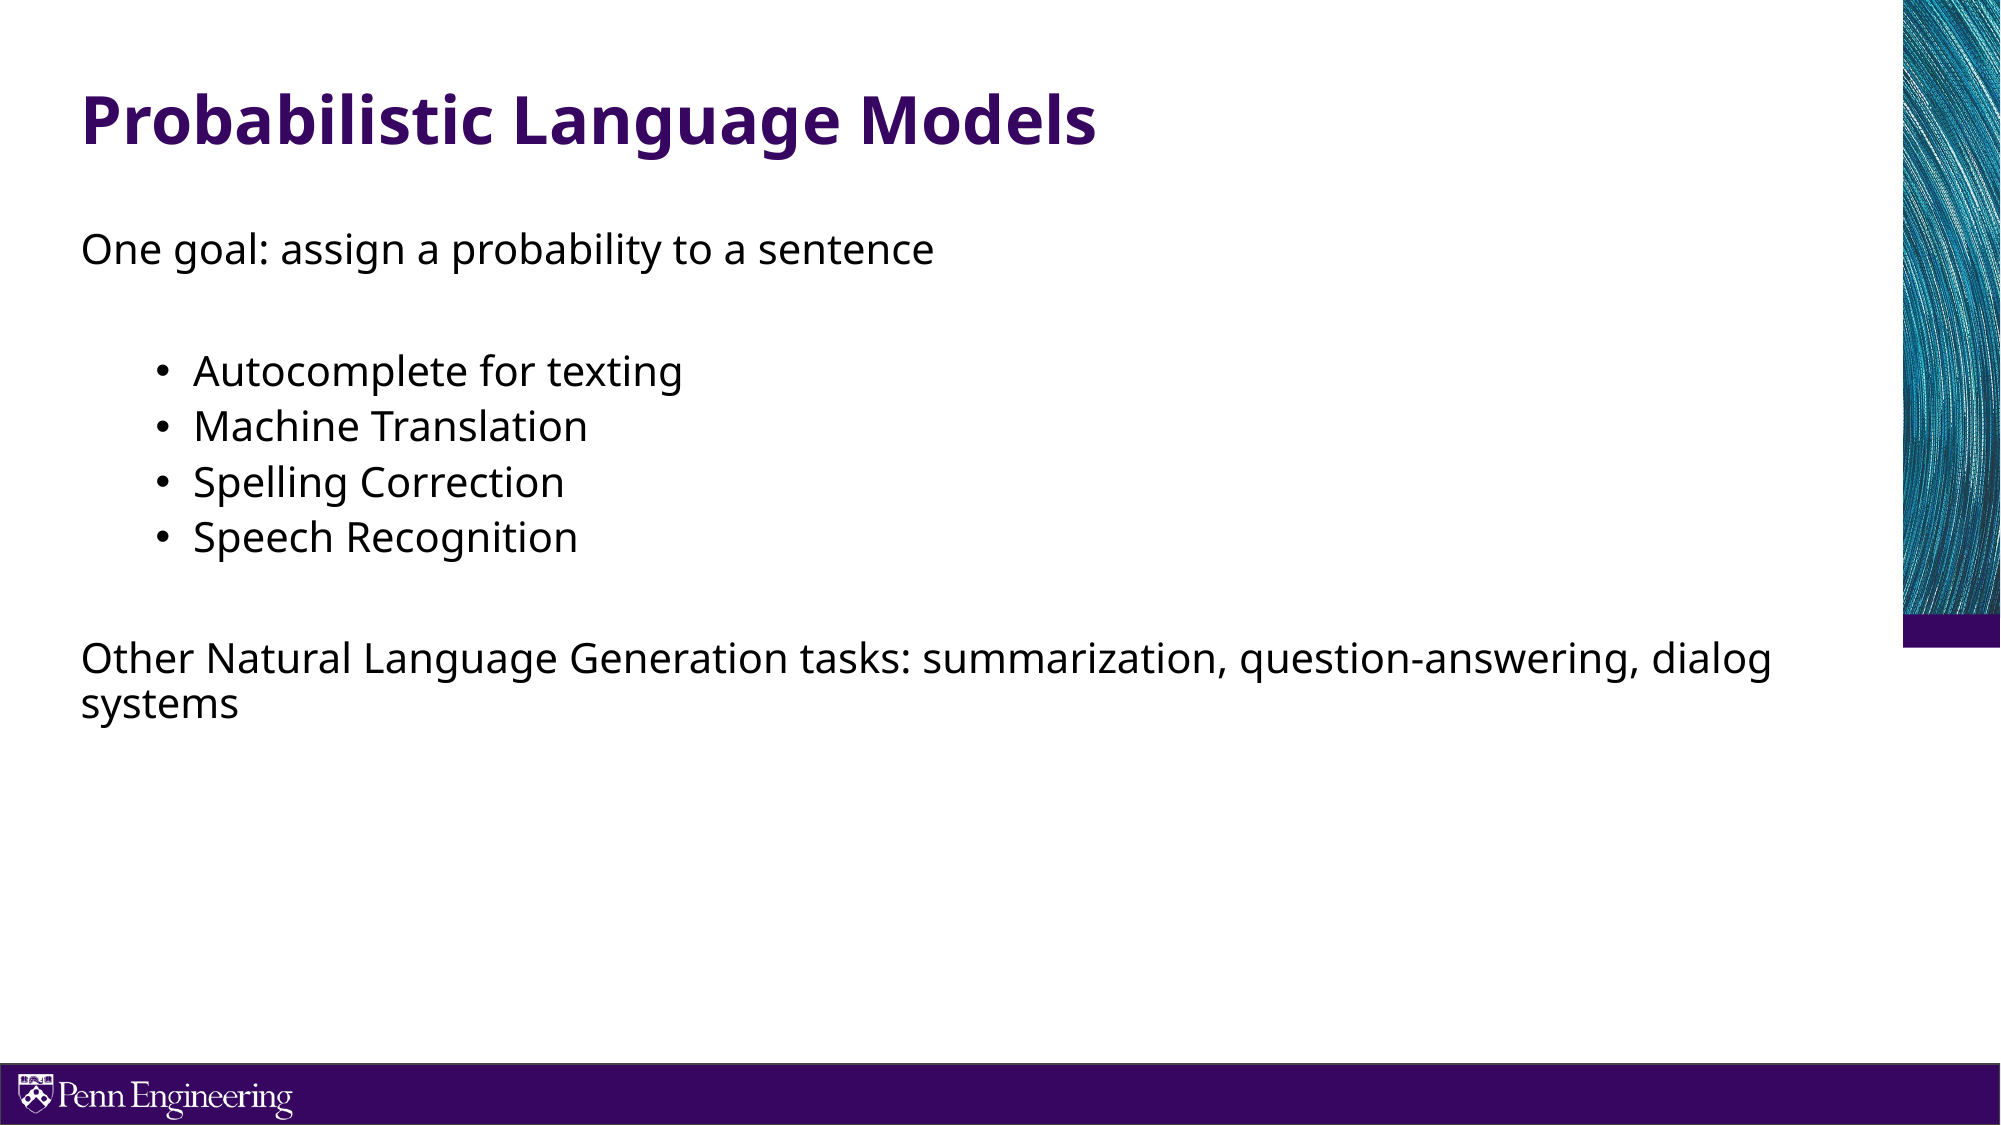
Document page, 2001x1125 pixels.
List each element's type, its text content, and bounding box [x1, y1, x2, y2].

picture [1989, 0, 2001, 13]
picture [1903, 0, 2001, 618]
picture [1962, 39, 1970, 47]
picture [1903, 523, 1914, 546]
list One goal: assign a probability to a sentence Autocomplete for texting Machine Translation Spelling Correction Speech Recognition Other Natural Language Generation tasks: summarization, question-answering, dialog systems [65, 221, 1791, 1008]
picture [1903, 374, 1908, 384]
picture [1916, 342, 1921, 352]
picture [1971, 53, 1979, 64]
picture [1949, 13, 1955, 20]
picture [1906, 362, 1912, 370]
picture [1903, 310, 1915, 339]
picture [8, 1066, 301, 1123]
picture [1908, 277, 1920, 293]
picture [1913, 321, 1917, 333]
picture [1903, 341, 1915, 350]
title Probabilistic Language Models [65, 59, 1863, 187]
